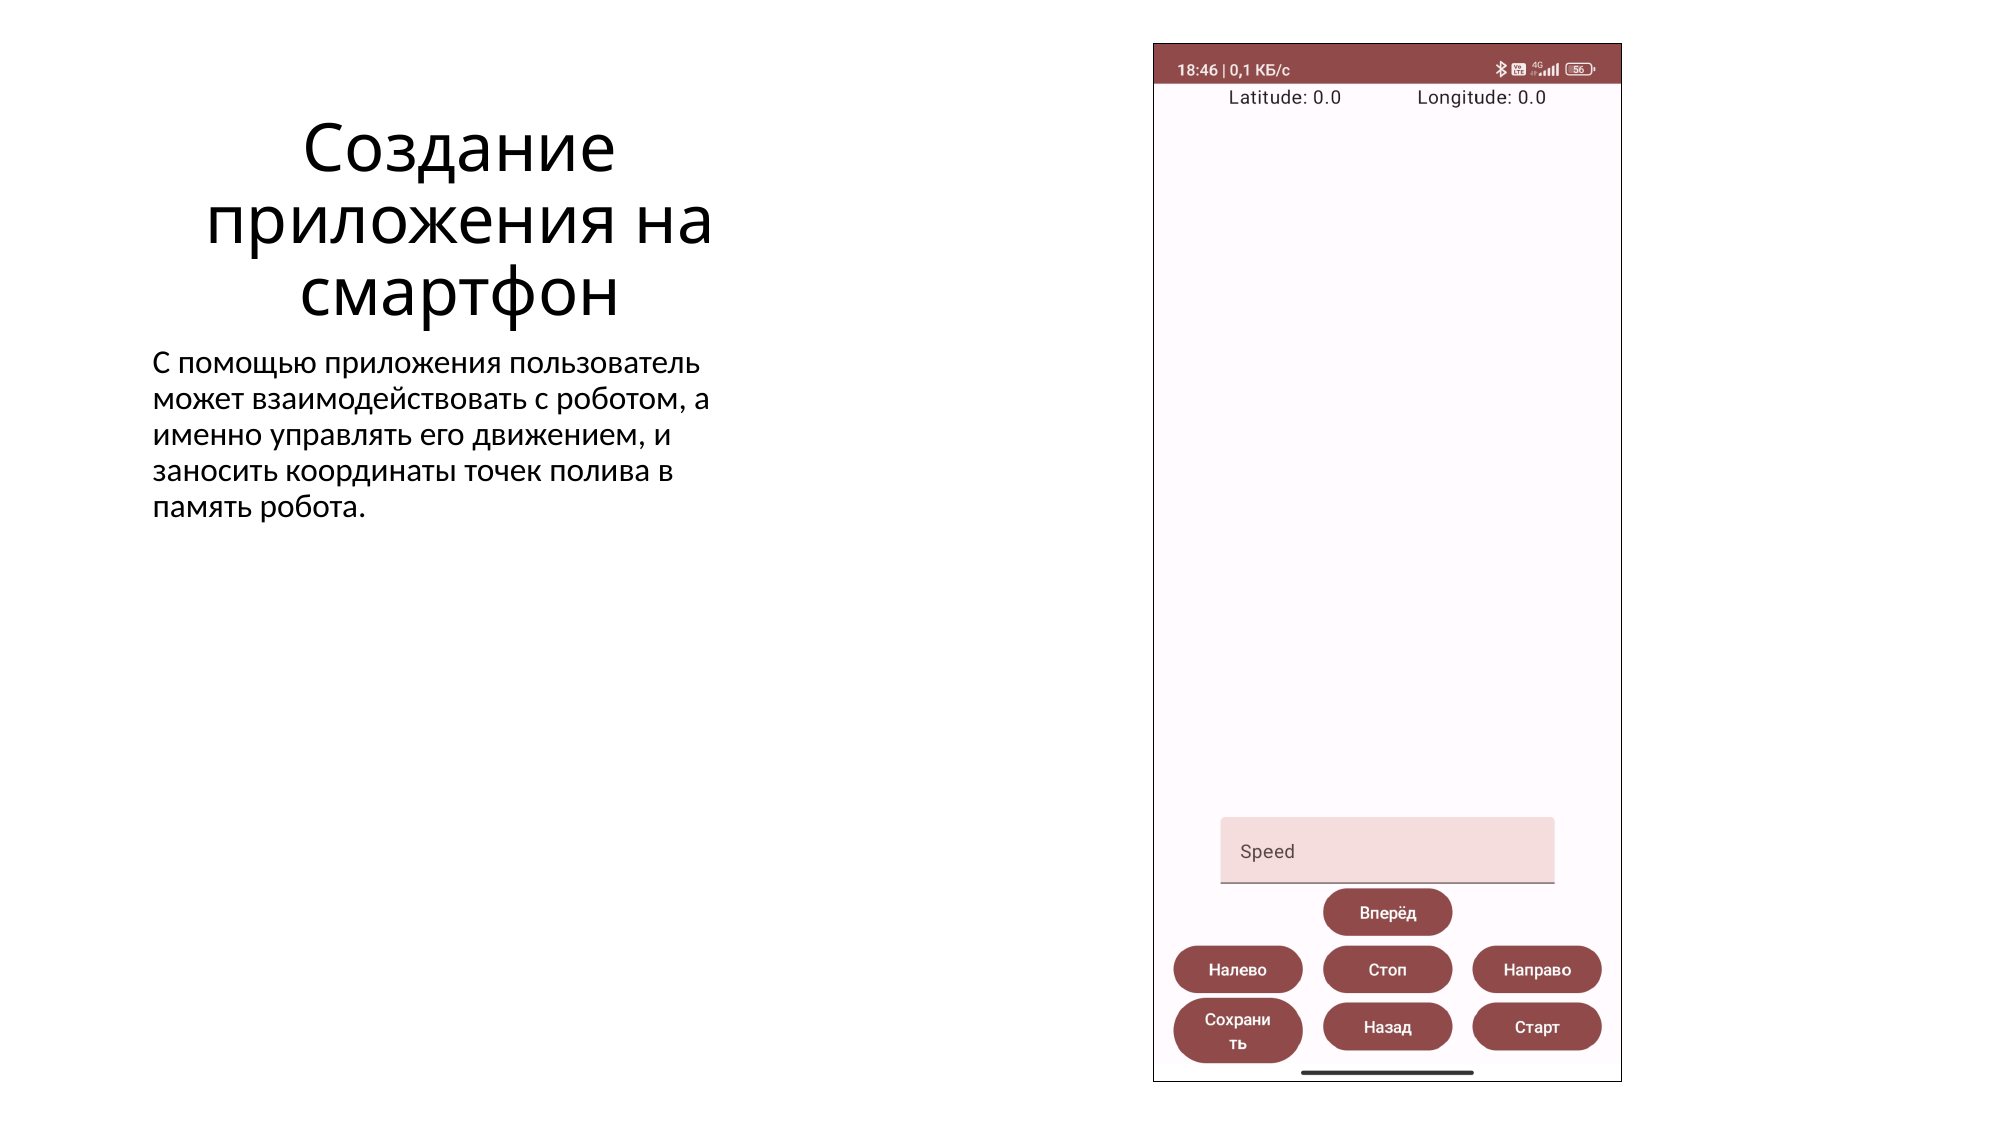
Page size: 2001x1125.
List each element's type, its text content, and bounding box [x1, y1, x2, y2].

title Создание приложения на смартфон [137, 75, 783, 337]
list С помощью приложения пользователь может взаимодействовать с роботом, а именно управлять его движением, и заносить координаты точек полива в память робота. [137, 337, 783, 963]
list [1153, 43, 1622, 1082]
